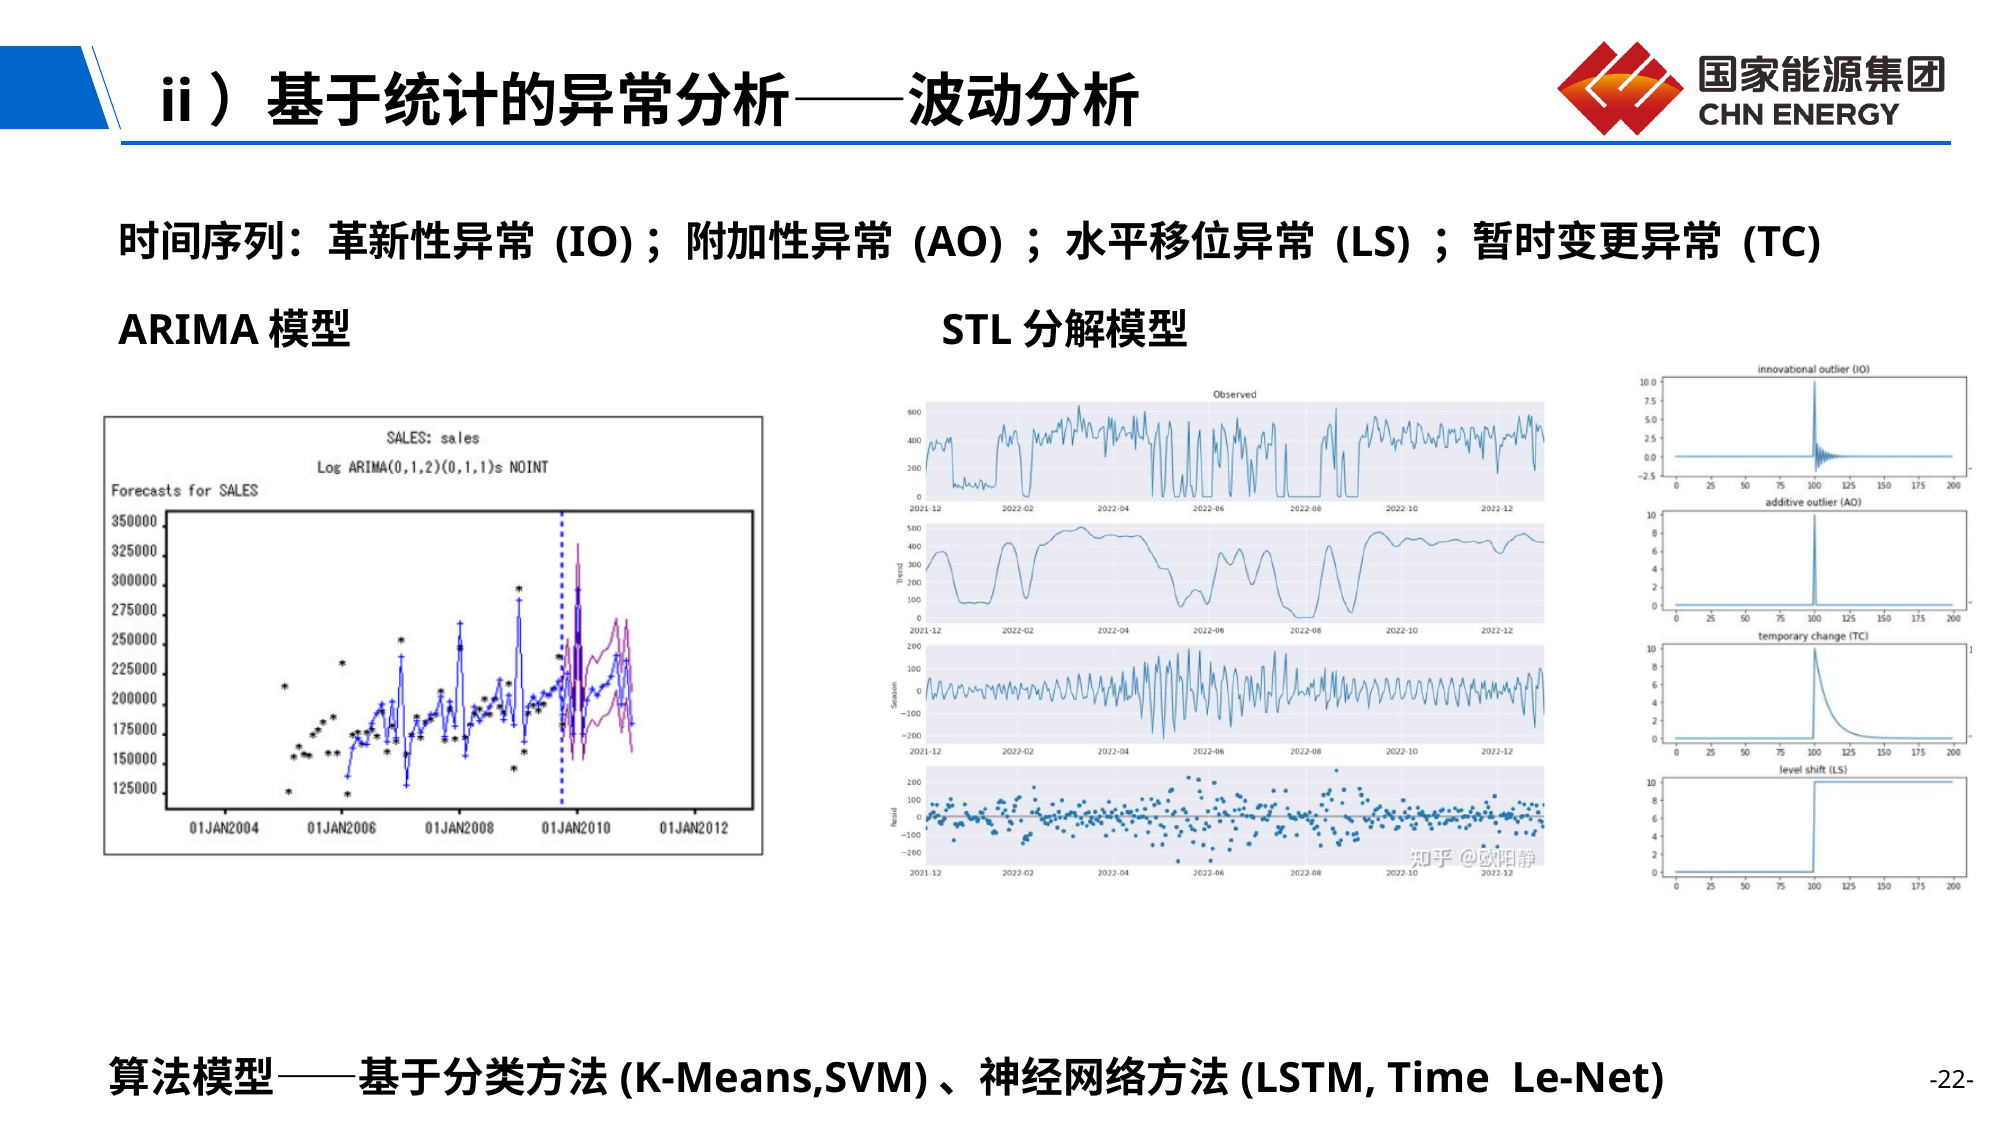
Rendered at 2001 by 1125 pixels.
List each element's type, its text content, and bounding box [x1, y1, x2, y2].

picture [877, 383, 1590, 891]
text_box 时间序列：革新性异常 (IO)；附加性异常 (AO) ；水平移位异常 (LS) ；暂时变更异常 (TC) ARIMA模型 STL分解模型 [28, 182, 1864, 361]
picture [1621, 355, 1972, 919]
picture [93, 408, 792, 867]
title ii）基于统计的异常分析——波动分析 [144, 16, 1561, 142]
picture [1561, 38, 1952, 137]
text_box 算法模型——基于分类方法(K-Means,SVM)、神经网络方法(LSTM, Time Le-Net) [93, 1043, 1864, 1108]
